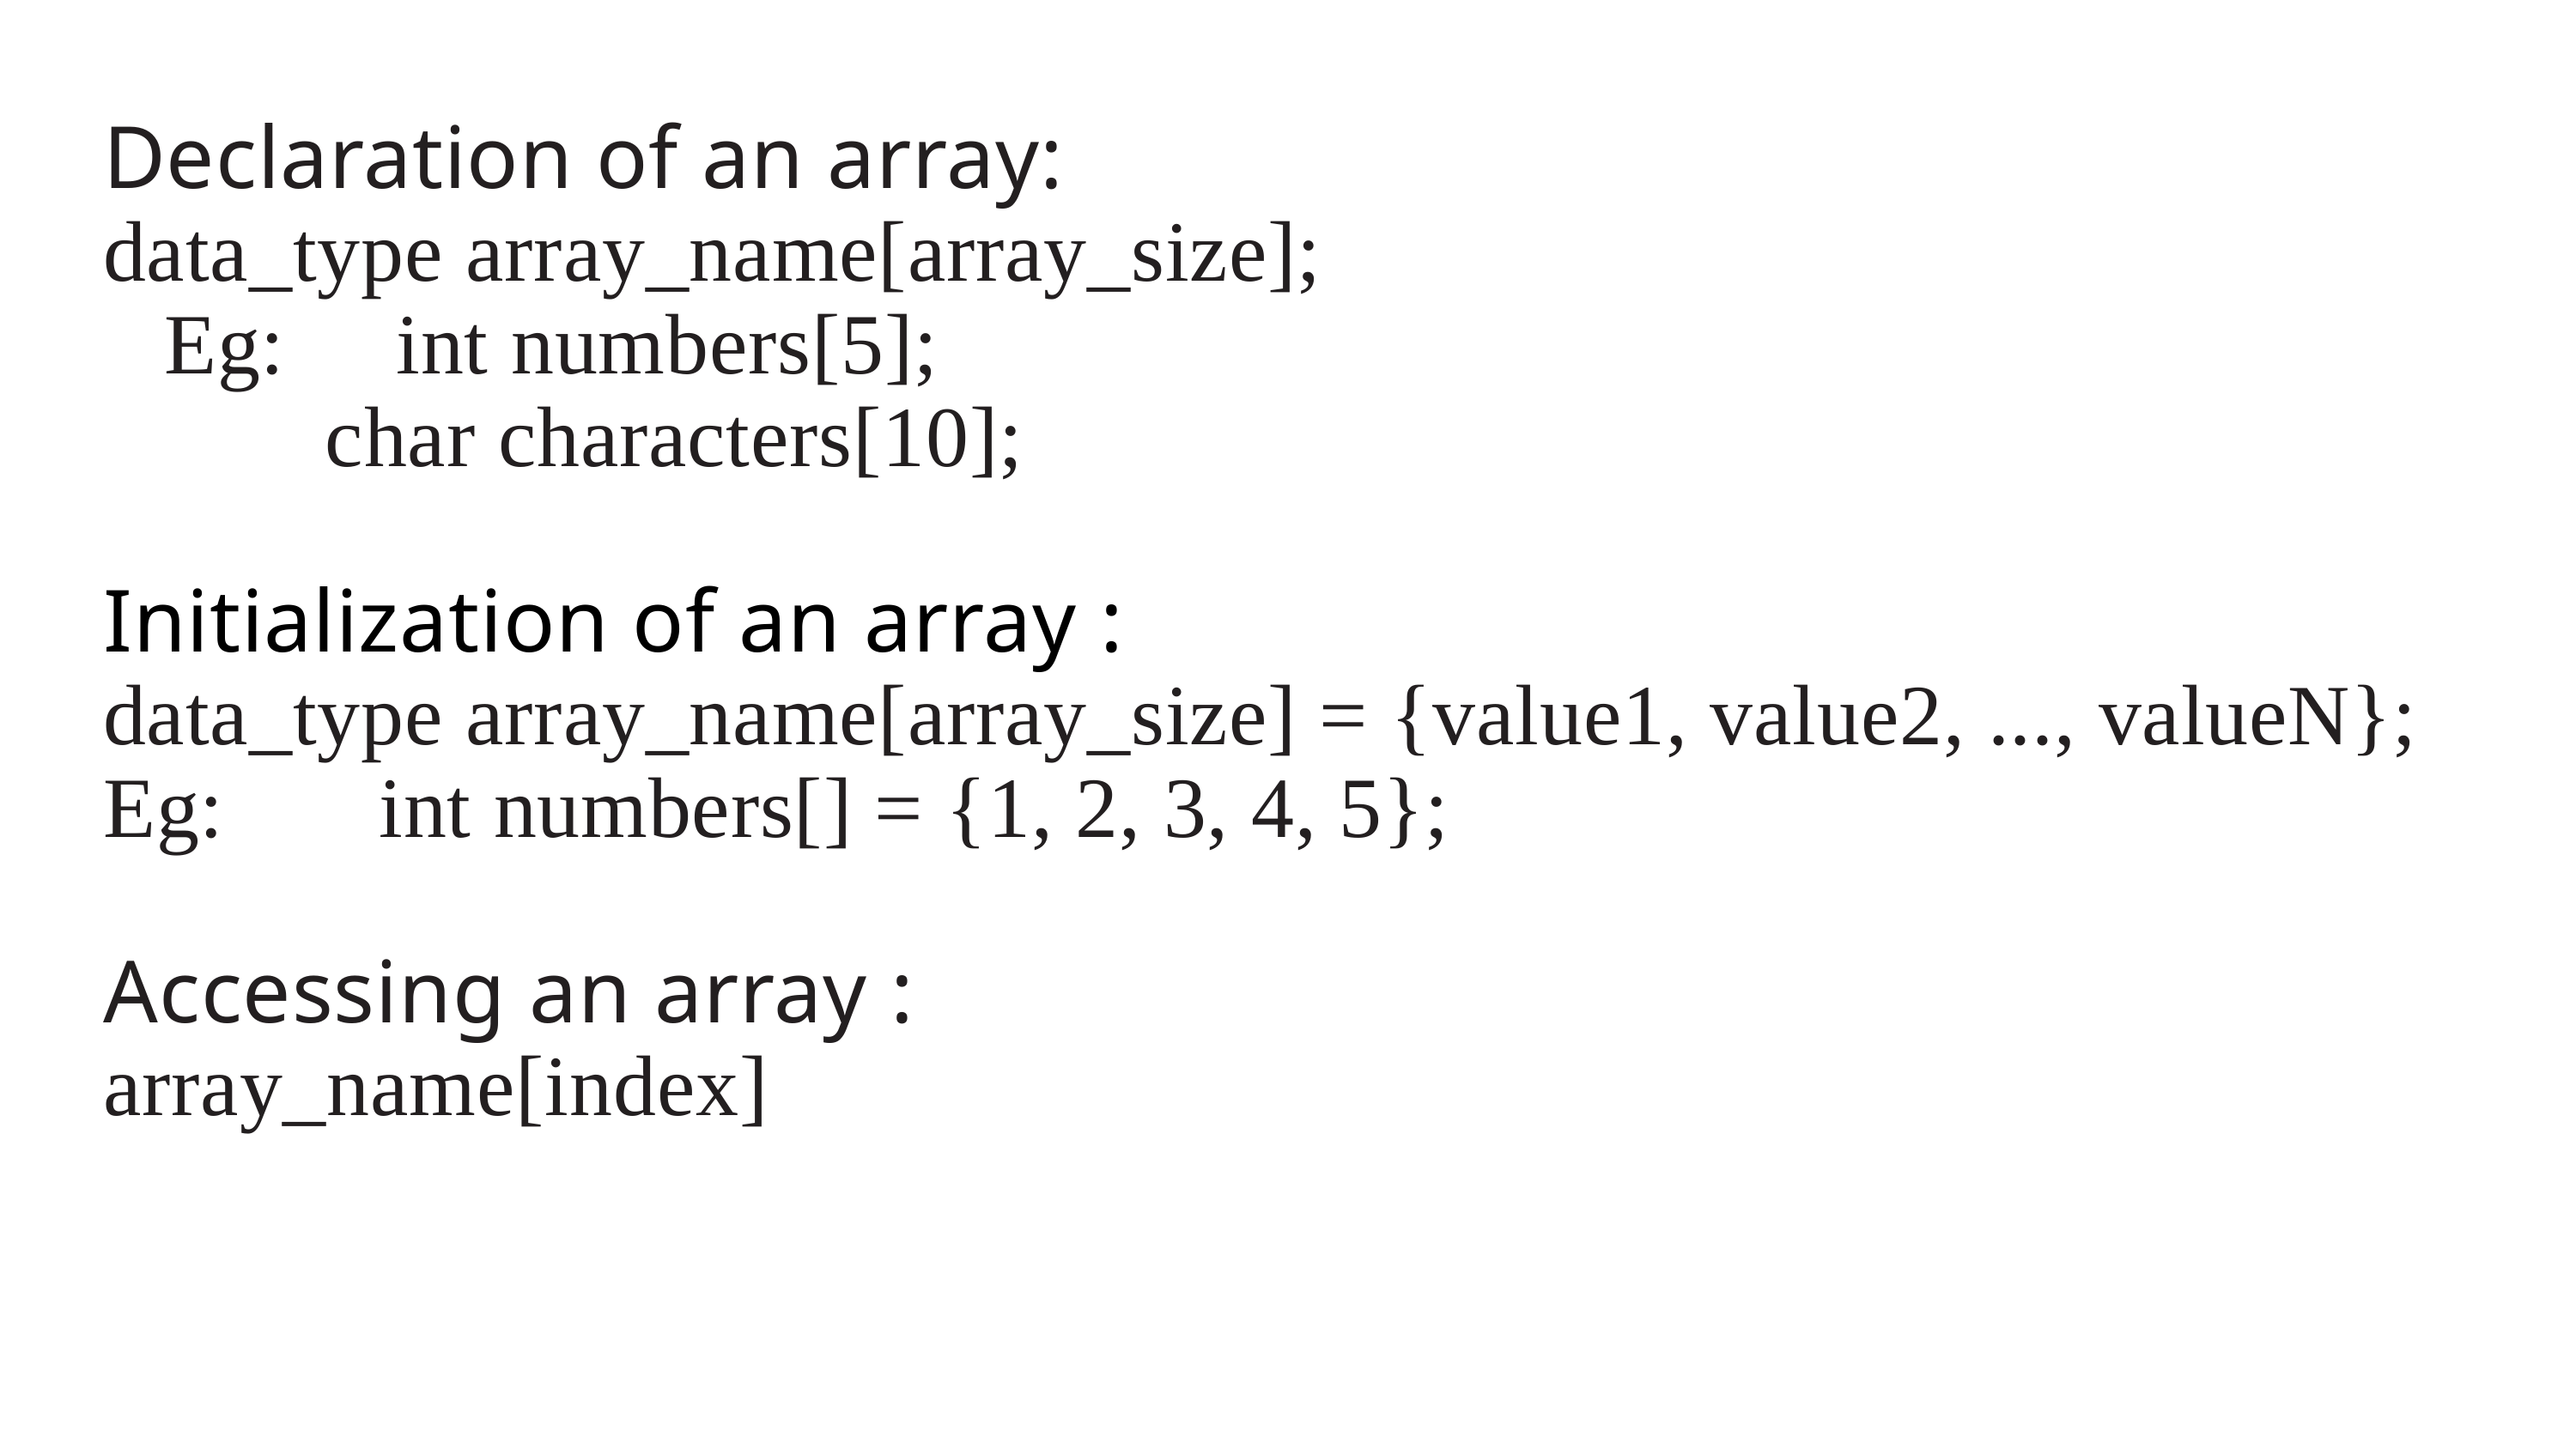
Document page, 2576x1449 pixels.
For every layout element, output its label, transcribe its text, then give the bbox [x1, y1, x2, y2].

text_box Declaration of an array: data_type array_name[array_size]; Eg: int numbers[5]; char characters[10]; Initialization of an array : data_type array_name[array_size] = {value1, value2, ..., valueN}; Eg: int numbers[] = {1, 2, 3, 4, 5}; Accessing an array : array_name[index] [103, 112, 2432, 1226]
